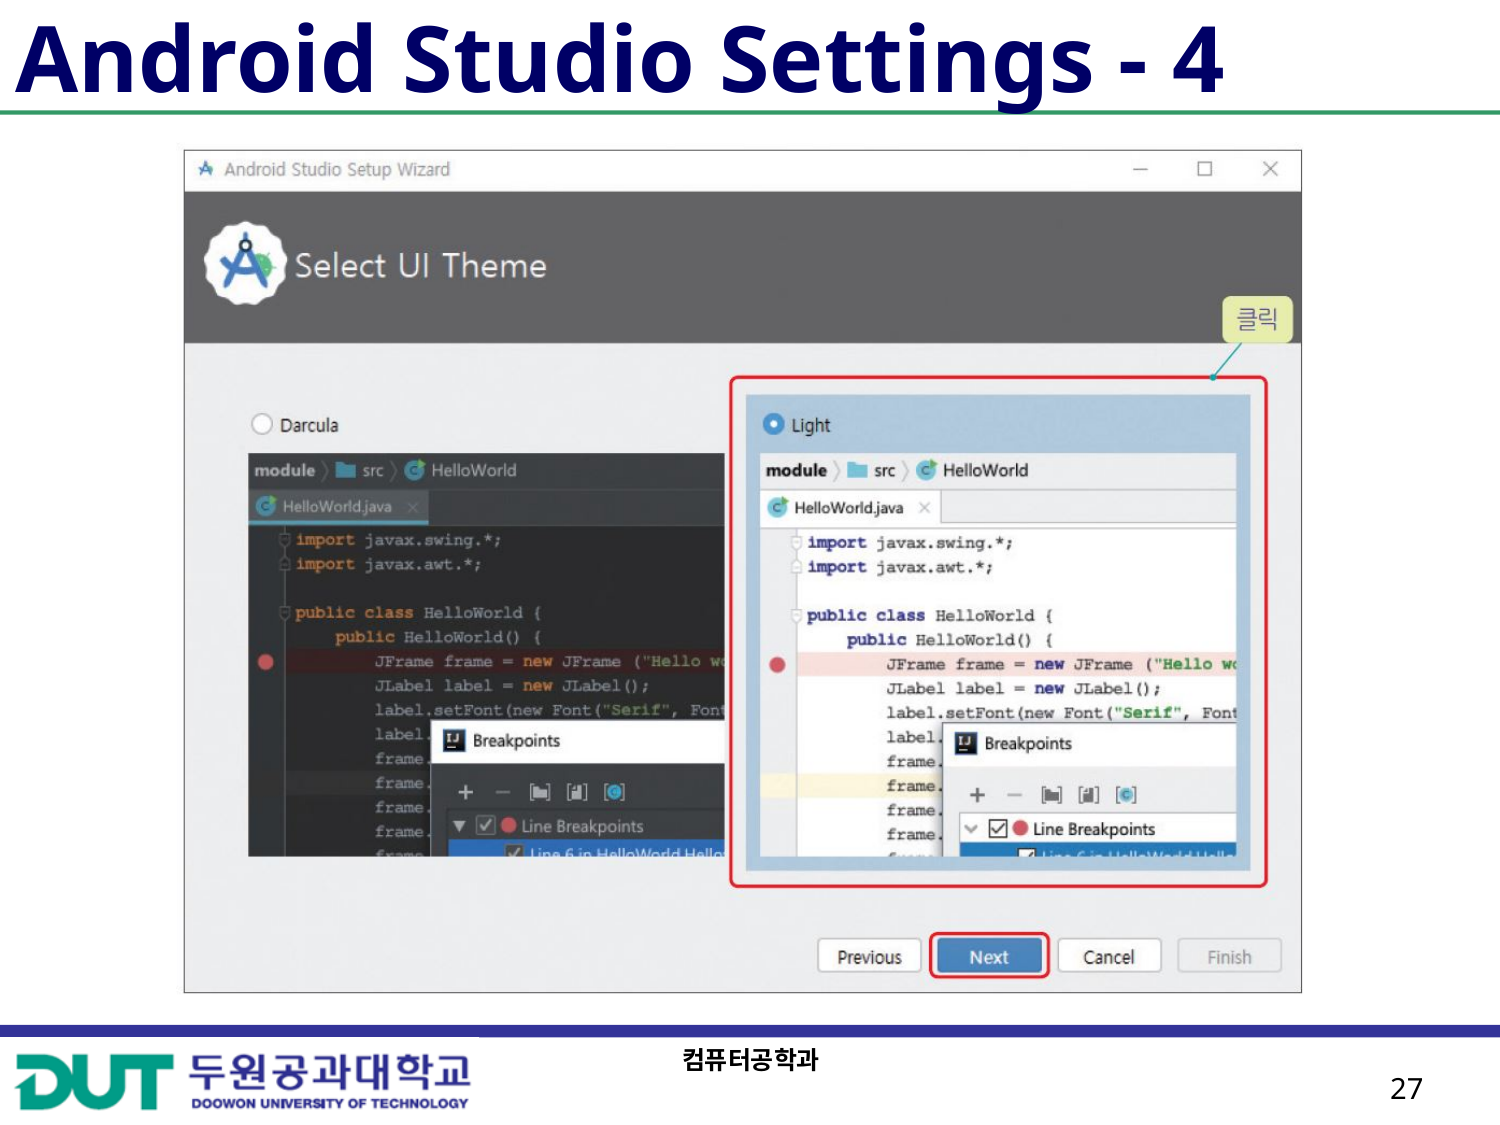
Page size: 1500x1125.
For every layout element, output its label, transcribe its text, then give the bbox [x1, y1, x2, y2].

picture [0, 1037, 479, 1125]
title Android Studio Settings - 4 [0, 0, 1500, 113]
picture [159, 125, 1329, 1018]
